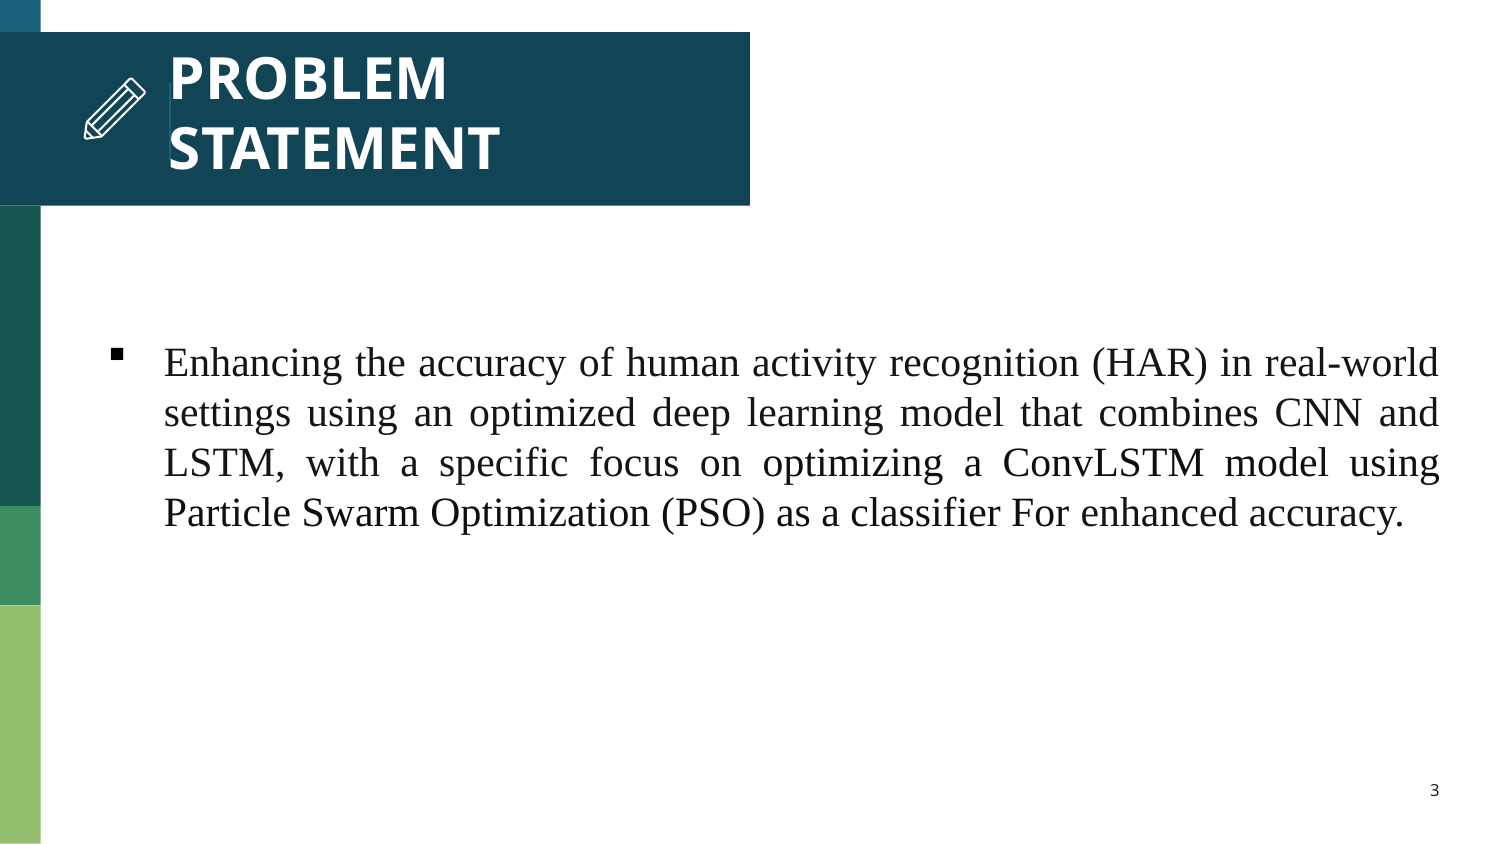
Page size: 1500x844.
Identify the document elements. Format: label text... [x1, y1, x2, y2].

title PROBLEM STATEMENT [153, 26, 764, 196]
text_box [84, 78, 146, 139]
text_box Enhancing the accuracy of human activity recognition (HAR) in real-world settings using an optimized deep learning model that combines CNN and LSTM, with a specific focus on optimizing a ConvLSTM model using Particle Swarm Optimization (PSO) as a classifier For enhanced accuracy. [92, 319, 1456, 600]
slide_number 3 [1389, 764, 1480, 830]
